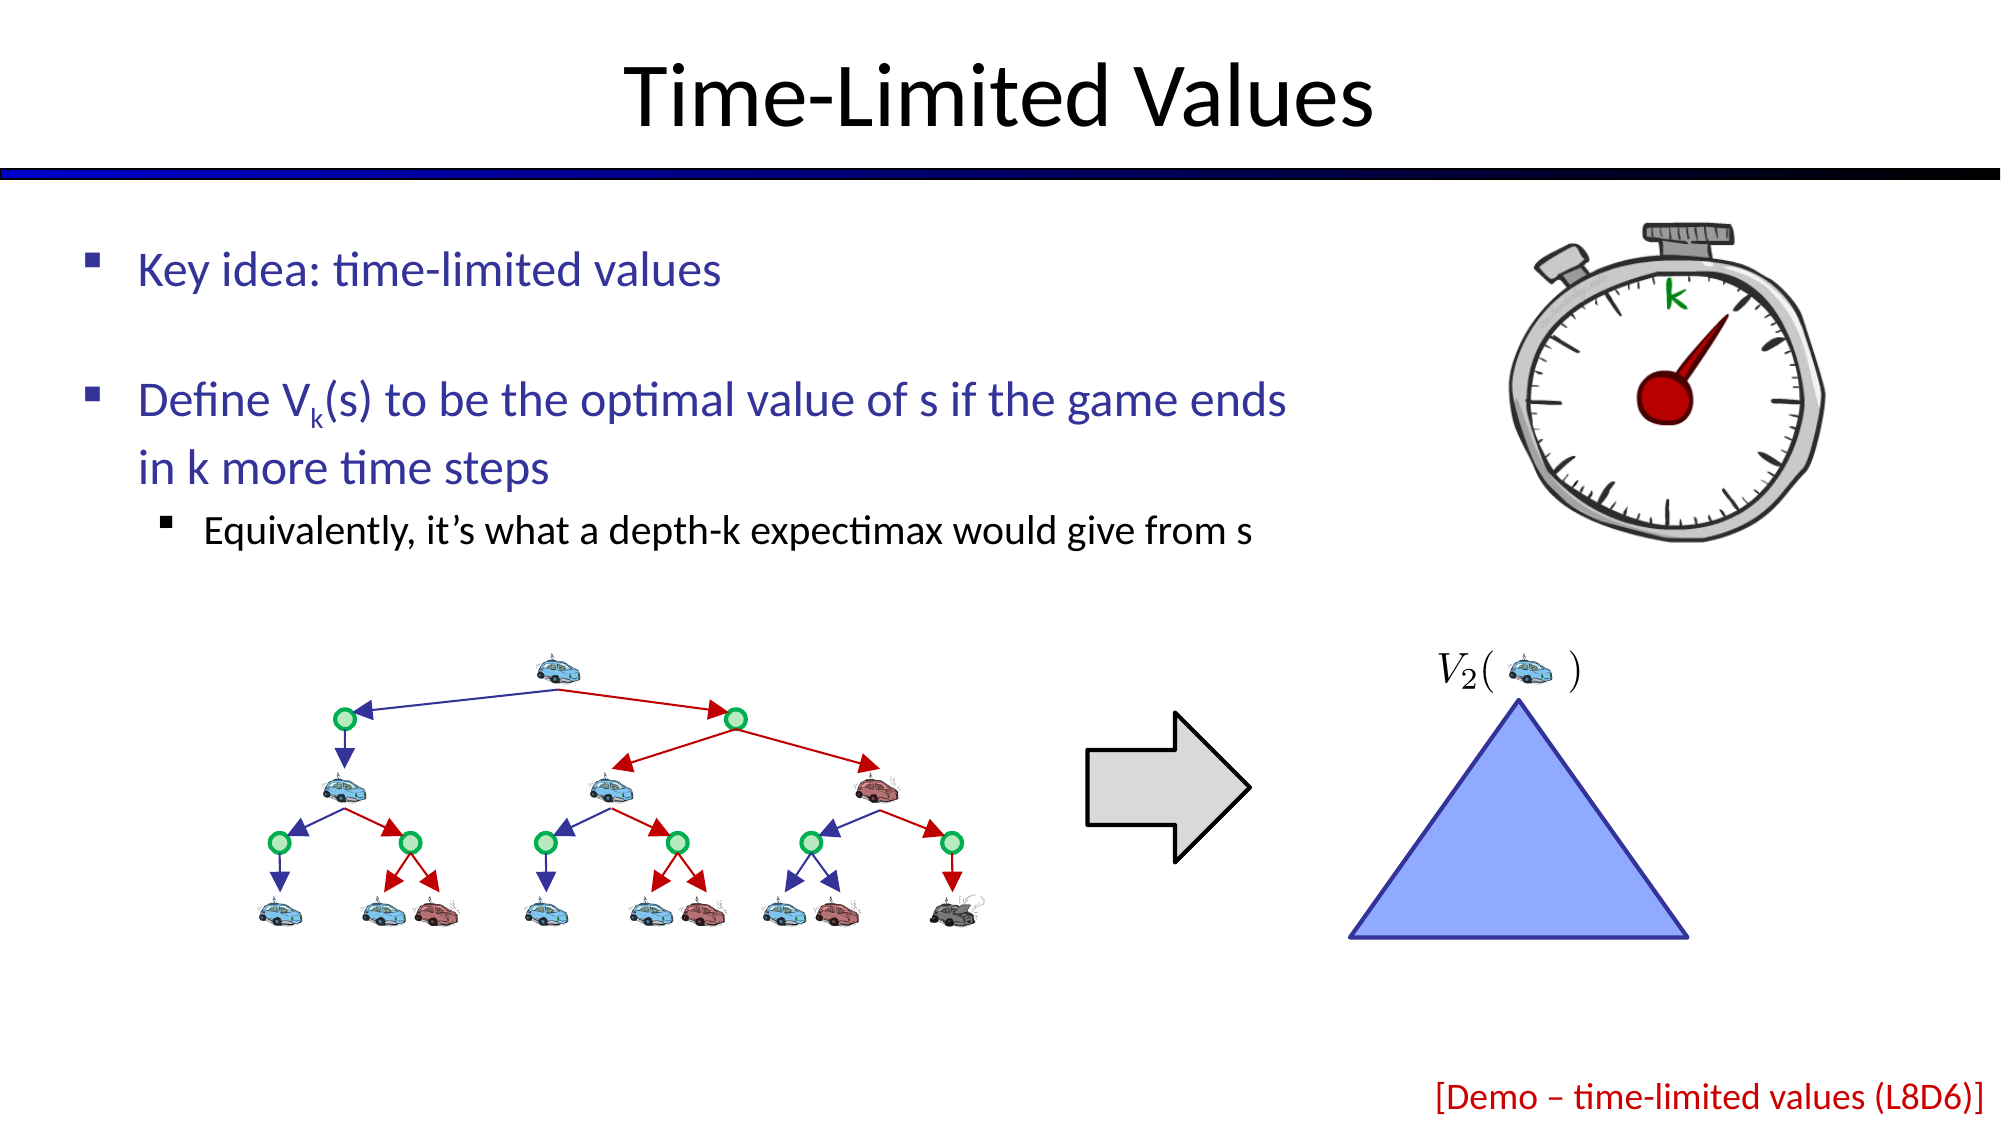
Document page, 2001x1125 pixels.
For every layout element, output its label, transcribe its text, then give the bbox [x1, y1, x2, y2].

picture [1437, 649, 1580, 696]
text_box [Demo – time-limited values (L8D6)] [1262, 1064, 2000, 1124]
list Key idea: time-limited values Define Vk(s) to be the optimal value of s if the game ends in k more time steps Equivalently, it’s what a depth-k expectimax would give from s [66, 228, 1351, 1006]
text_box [249, 649, 988, 935]
text_box [1085, 710, 1253, 865]
text_box [1348, 705, 1690, 940]
picture [1480, 207, 1851, 563]
title Time-Limited Values [0, 0, 2000, 184]
